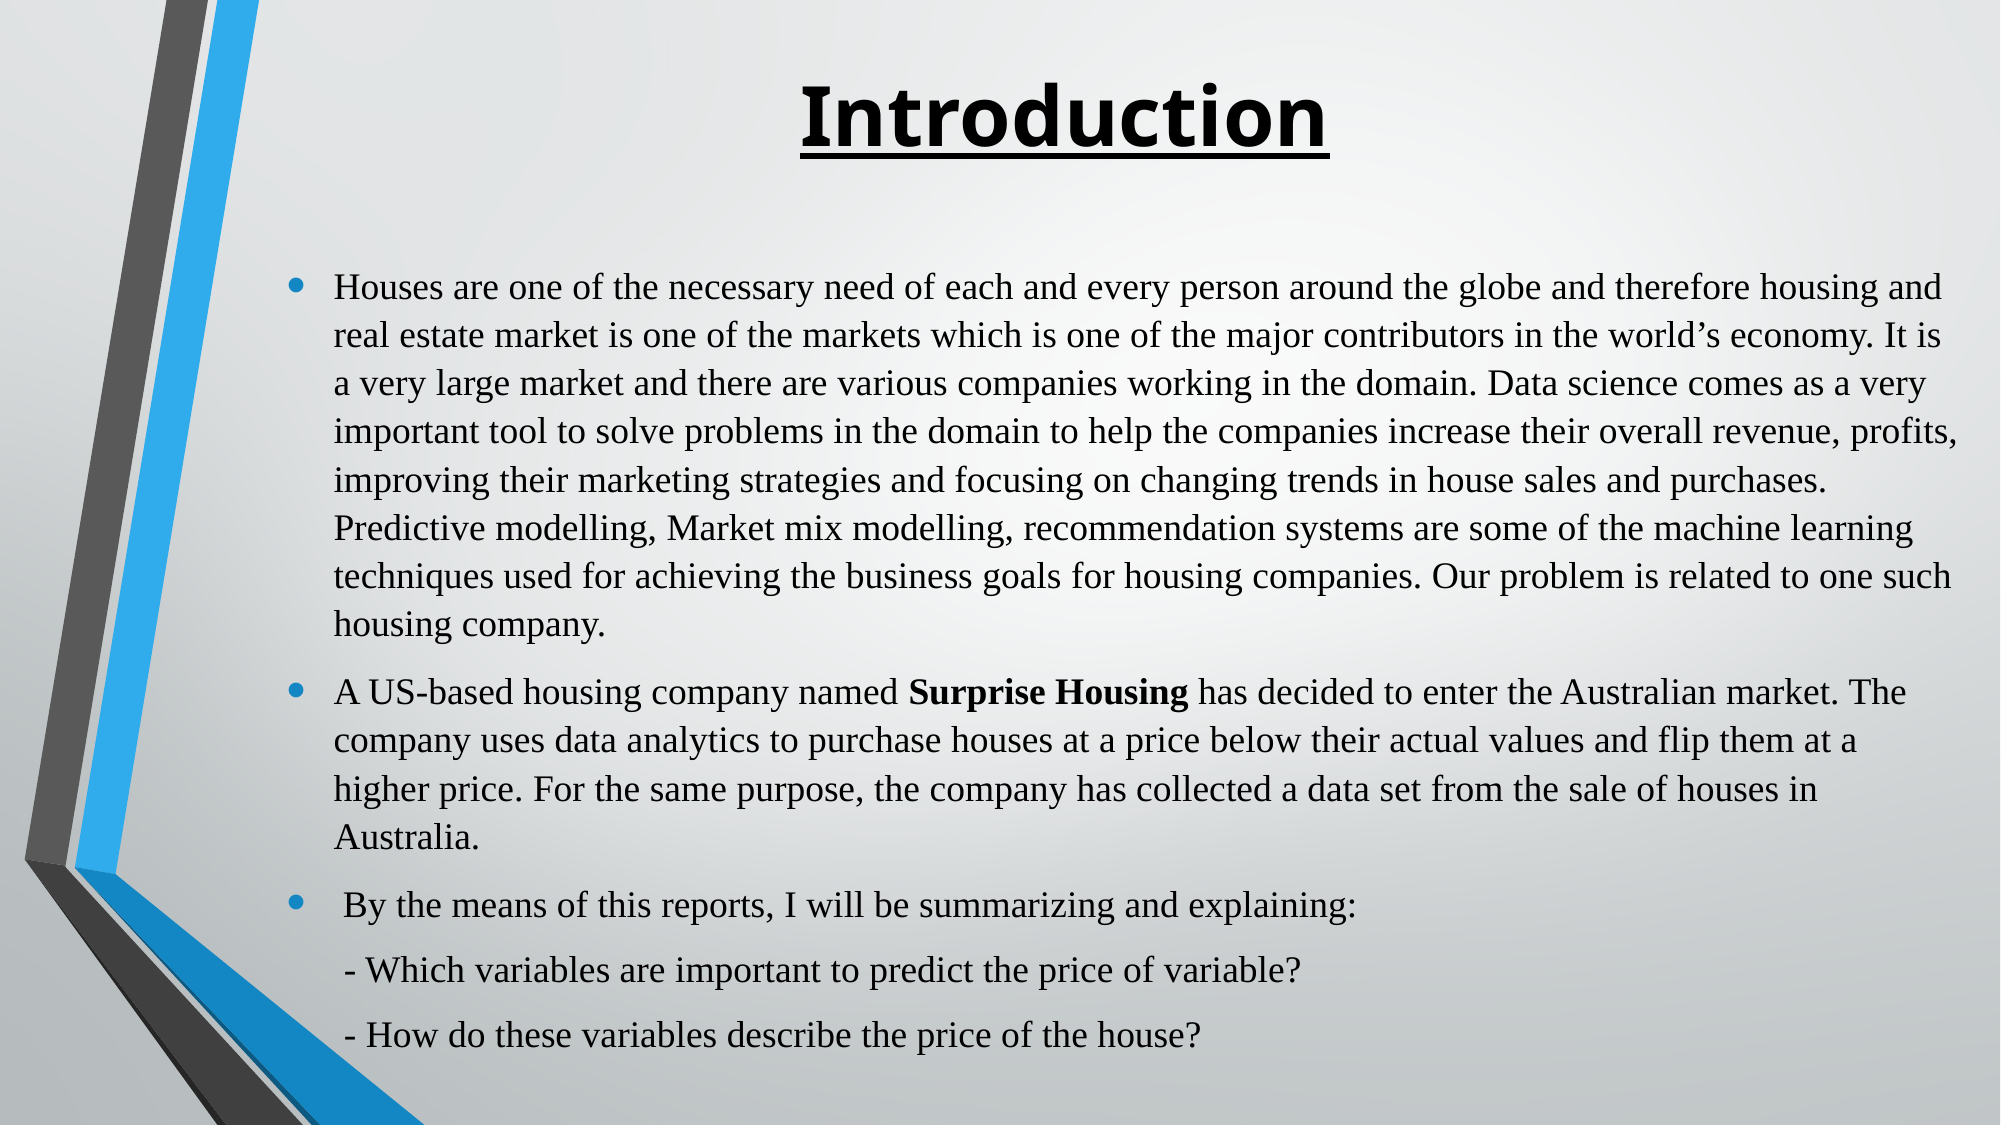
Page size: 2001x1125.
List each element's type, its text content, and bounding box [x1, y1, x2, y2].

list Houses are one of the necessary need of each and every person around the globe and therefore housing and real estate market is one of the markets which is one of the major contributors in the world’s economy. It is a very large market and there are various companies working in the domain. Data science comes as a very important tool to solve problems in the domain to help the companies increase their overall revenue, profits, improving their marketing strategies and focusing on changing trends in house sales and purchases. Predictive modelling, Market mix modelling, recommendation systems are some of the machine learning techniques used for achieving the business goals for housing companies. Our problem is related to one such housing company. A US-based housing company named Surprise Housing has decided to enter the Australian market. The company uses data analytics to purchase houses at a price below their actual values and flip them at a higher price. For the same purpose, the company has collected a data set from the sale of houses in Australia. By the means of this reports, I will be summarizing and explaining: - Which variables are important to predict the price of variable? - How do these variables describe the price of the house? [243, 251, 1980, 1091]
title Introduction [243, 34, 1887, 192]
